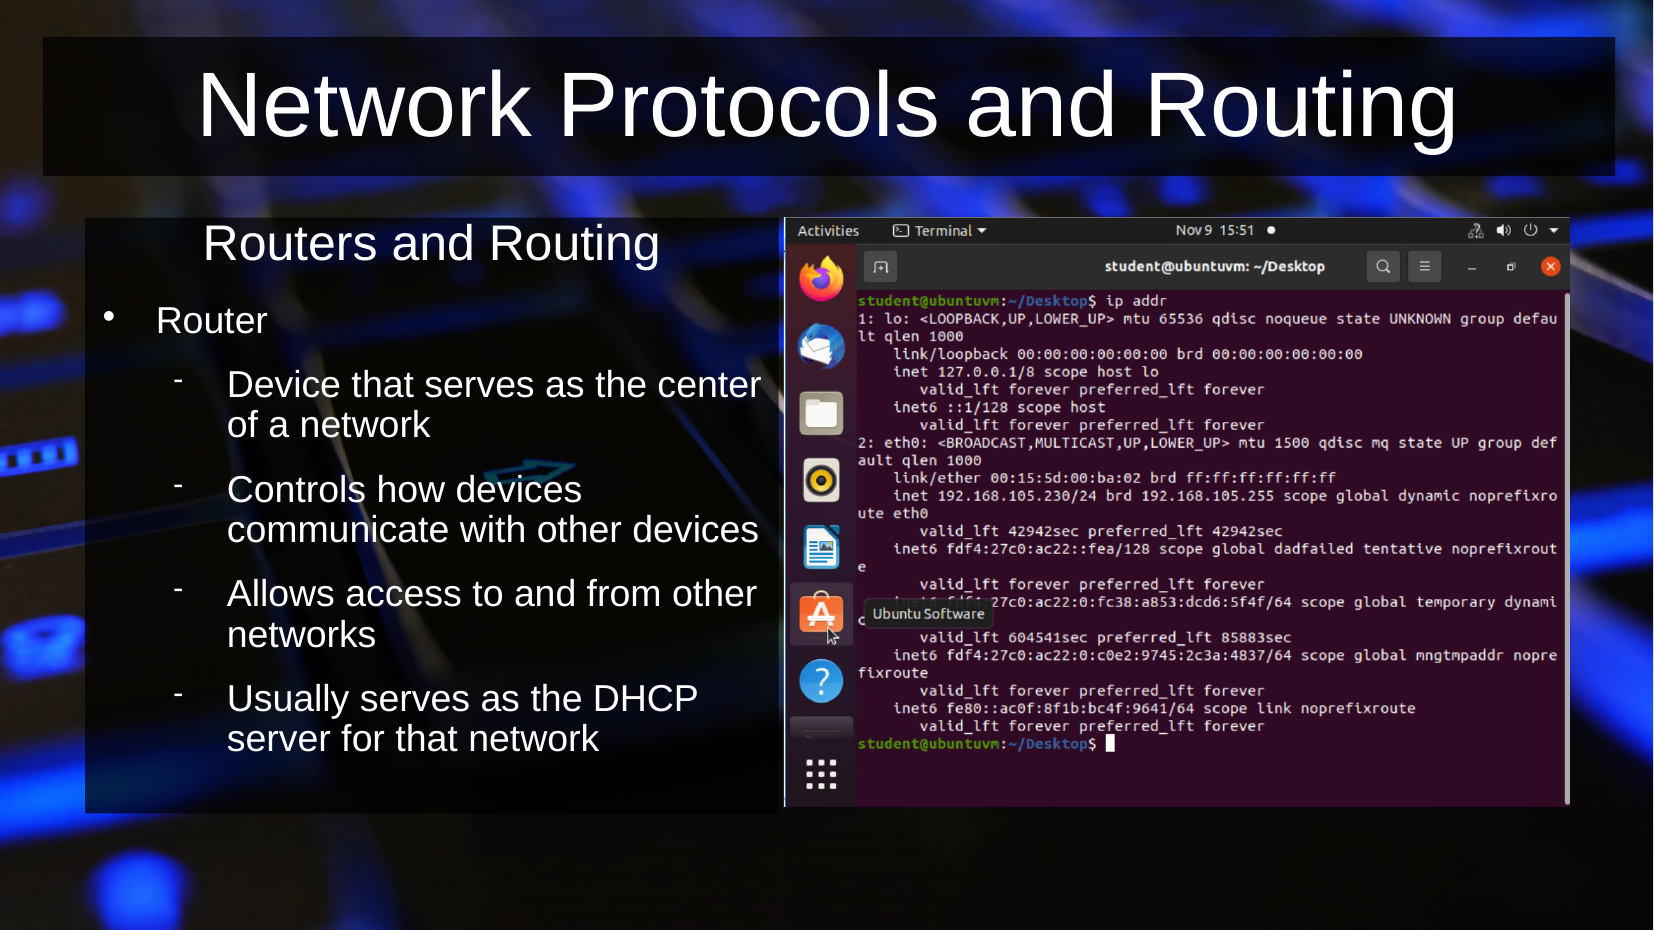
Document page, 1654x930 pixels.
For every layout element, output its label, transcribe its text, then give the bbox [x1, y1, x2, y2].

list Routers and Routing Router Device that serves as the center of a network Controls how devices communicate with other devices Allows access to and from other networks Usually serves as the DHCP server for that network [85, 217, 779, 814]
title Network Protocols and Routing [42, 37, 1616, 176]
picture [0, 0, 1654, 930]
